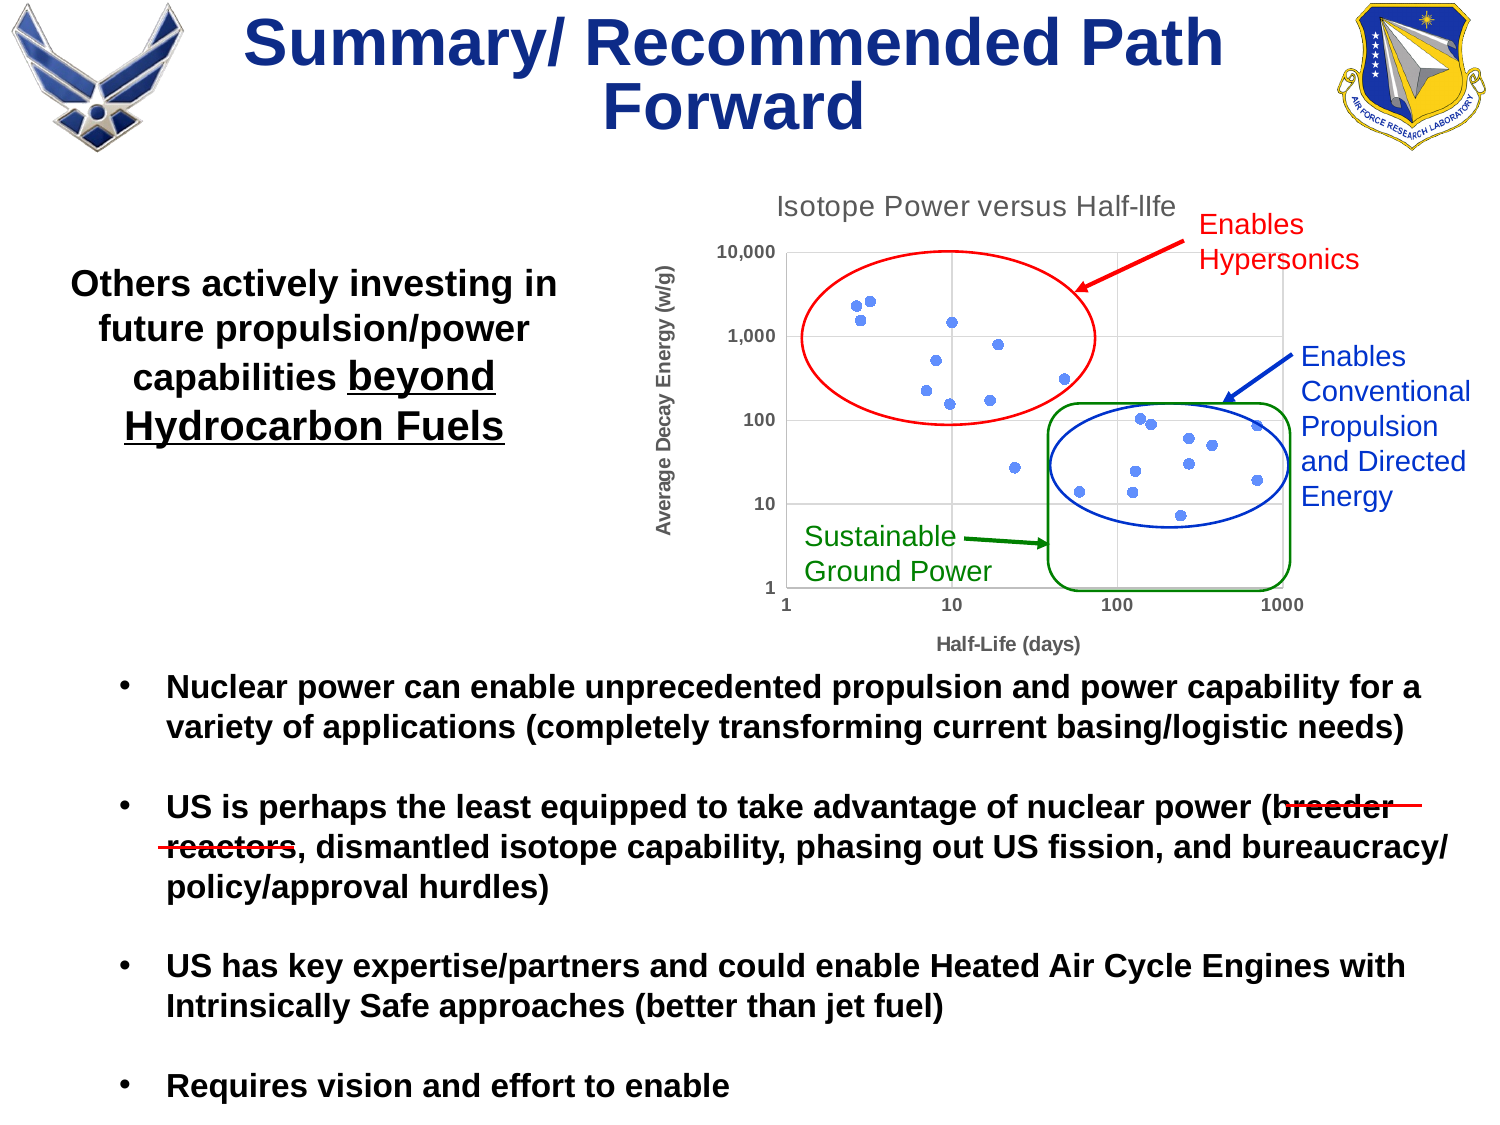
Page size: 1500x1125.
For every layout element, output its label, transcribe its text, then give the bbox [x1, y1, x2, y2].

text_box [1074, 240, 1185, 293]
title Summary/ Recommended Path Forward [225, 0, 1252, 160]
picture [1337, 3, 1486, 151]
text_box Others actively investing in future propulsion/power capabilities beyond Hydrocarbon Fuels [33, 251, 596, 457]
text_box Enables Conventional Propulsion and Directed Energy [1323, 329, 1500, 520]
text_box Enables Hypersonics [1323, 198, 1438, 283]
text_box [1221, 353, 1293, 404]
picture [2, 0, 198, 156]
text_box Nuclear power can enable unprecedented propulsion and power capability for a variety of applications (completely transforming current basing/logistic needs) US is perhaps the least equipped to take advantage of nuclear power (breeder reactors, dismantled isotope capability, phasing out US fission, and bureaucracy/ policy/approval hurdles) US has key expertise/partners and could enable Heated Air Cycle Engines with Intrinsically Safe approaches (better than jet fuel) Requires vision and effort to enable [104, 657, 1496, 1112]
chart [635, 162, 1319, 688]
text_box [963, 538, 1051, 545]
